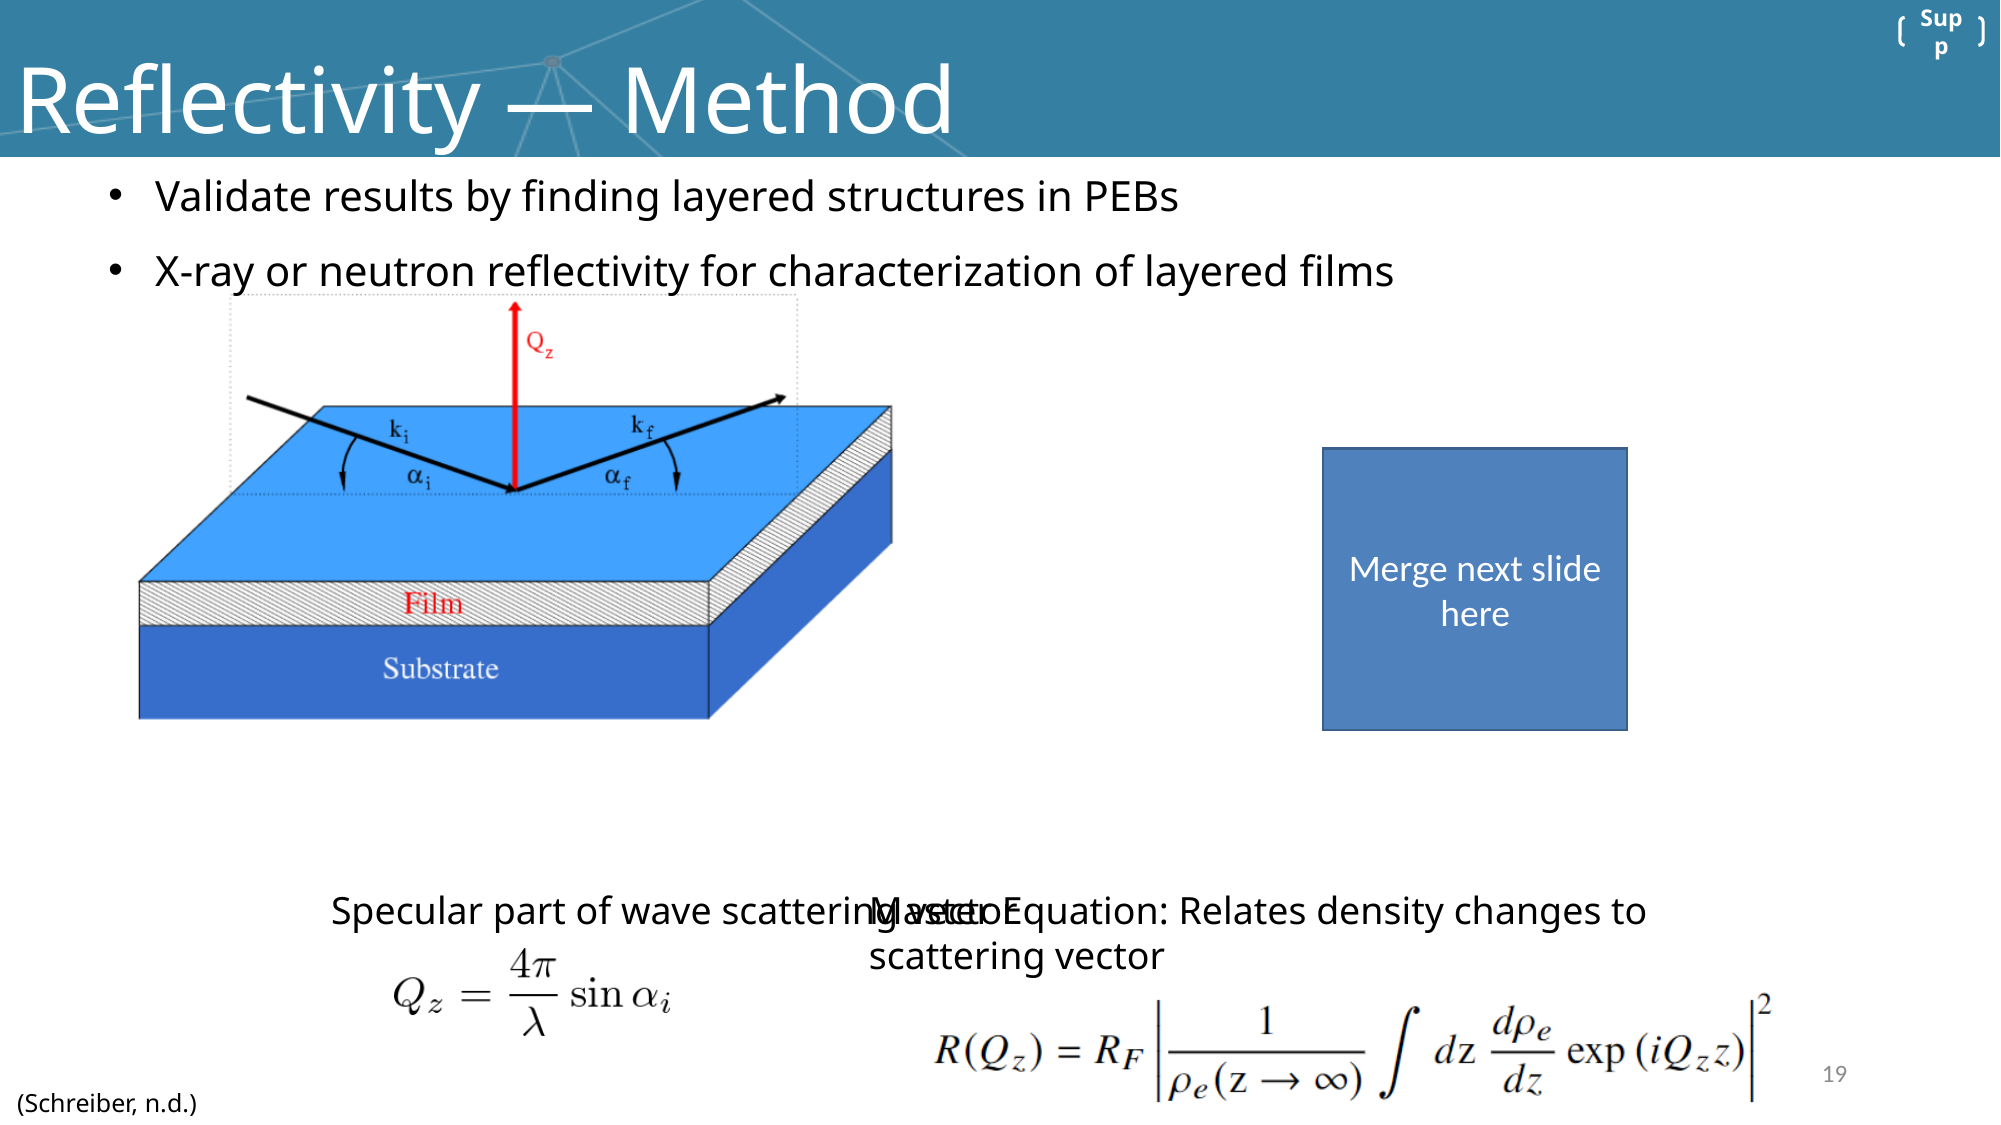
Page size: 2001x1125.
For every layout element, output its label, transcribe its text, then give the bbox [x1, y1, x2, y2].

text_box Merge next slide here [1322, 447, 1628, 731]
text_box (Schreiber, n.d.) [2, 1079, 375, 1125]
picture [126, 270, 906, 731]
slide_number 19 [1776, 1042, 1863, 1103]
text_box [302, 879, 854, 1036]
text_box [854, 879, 1776, 1125]
text_box Validate results by finding layered structures in PEBs X-ray or neutron reflectivity for characterization of layered films [93, 162, 1410, 302]
title Reflectivity — Method [0, 22, 1725, 154]
